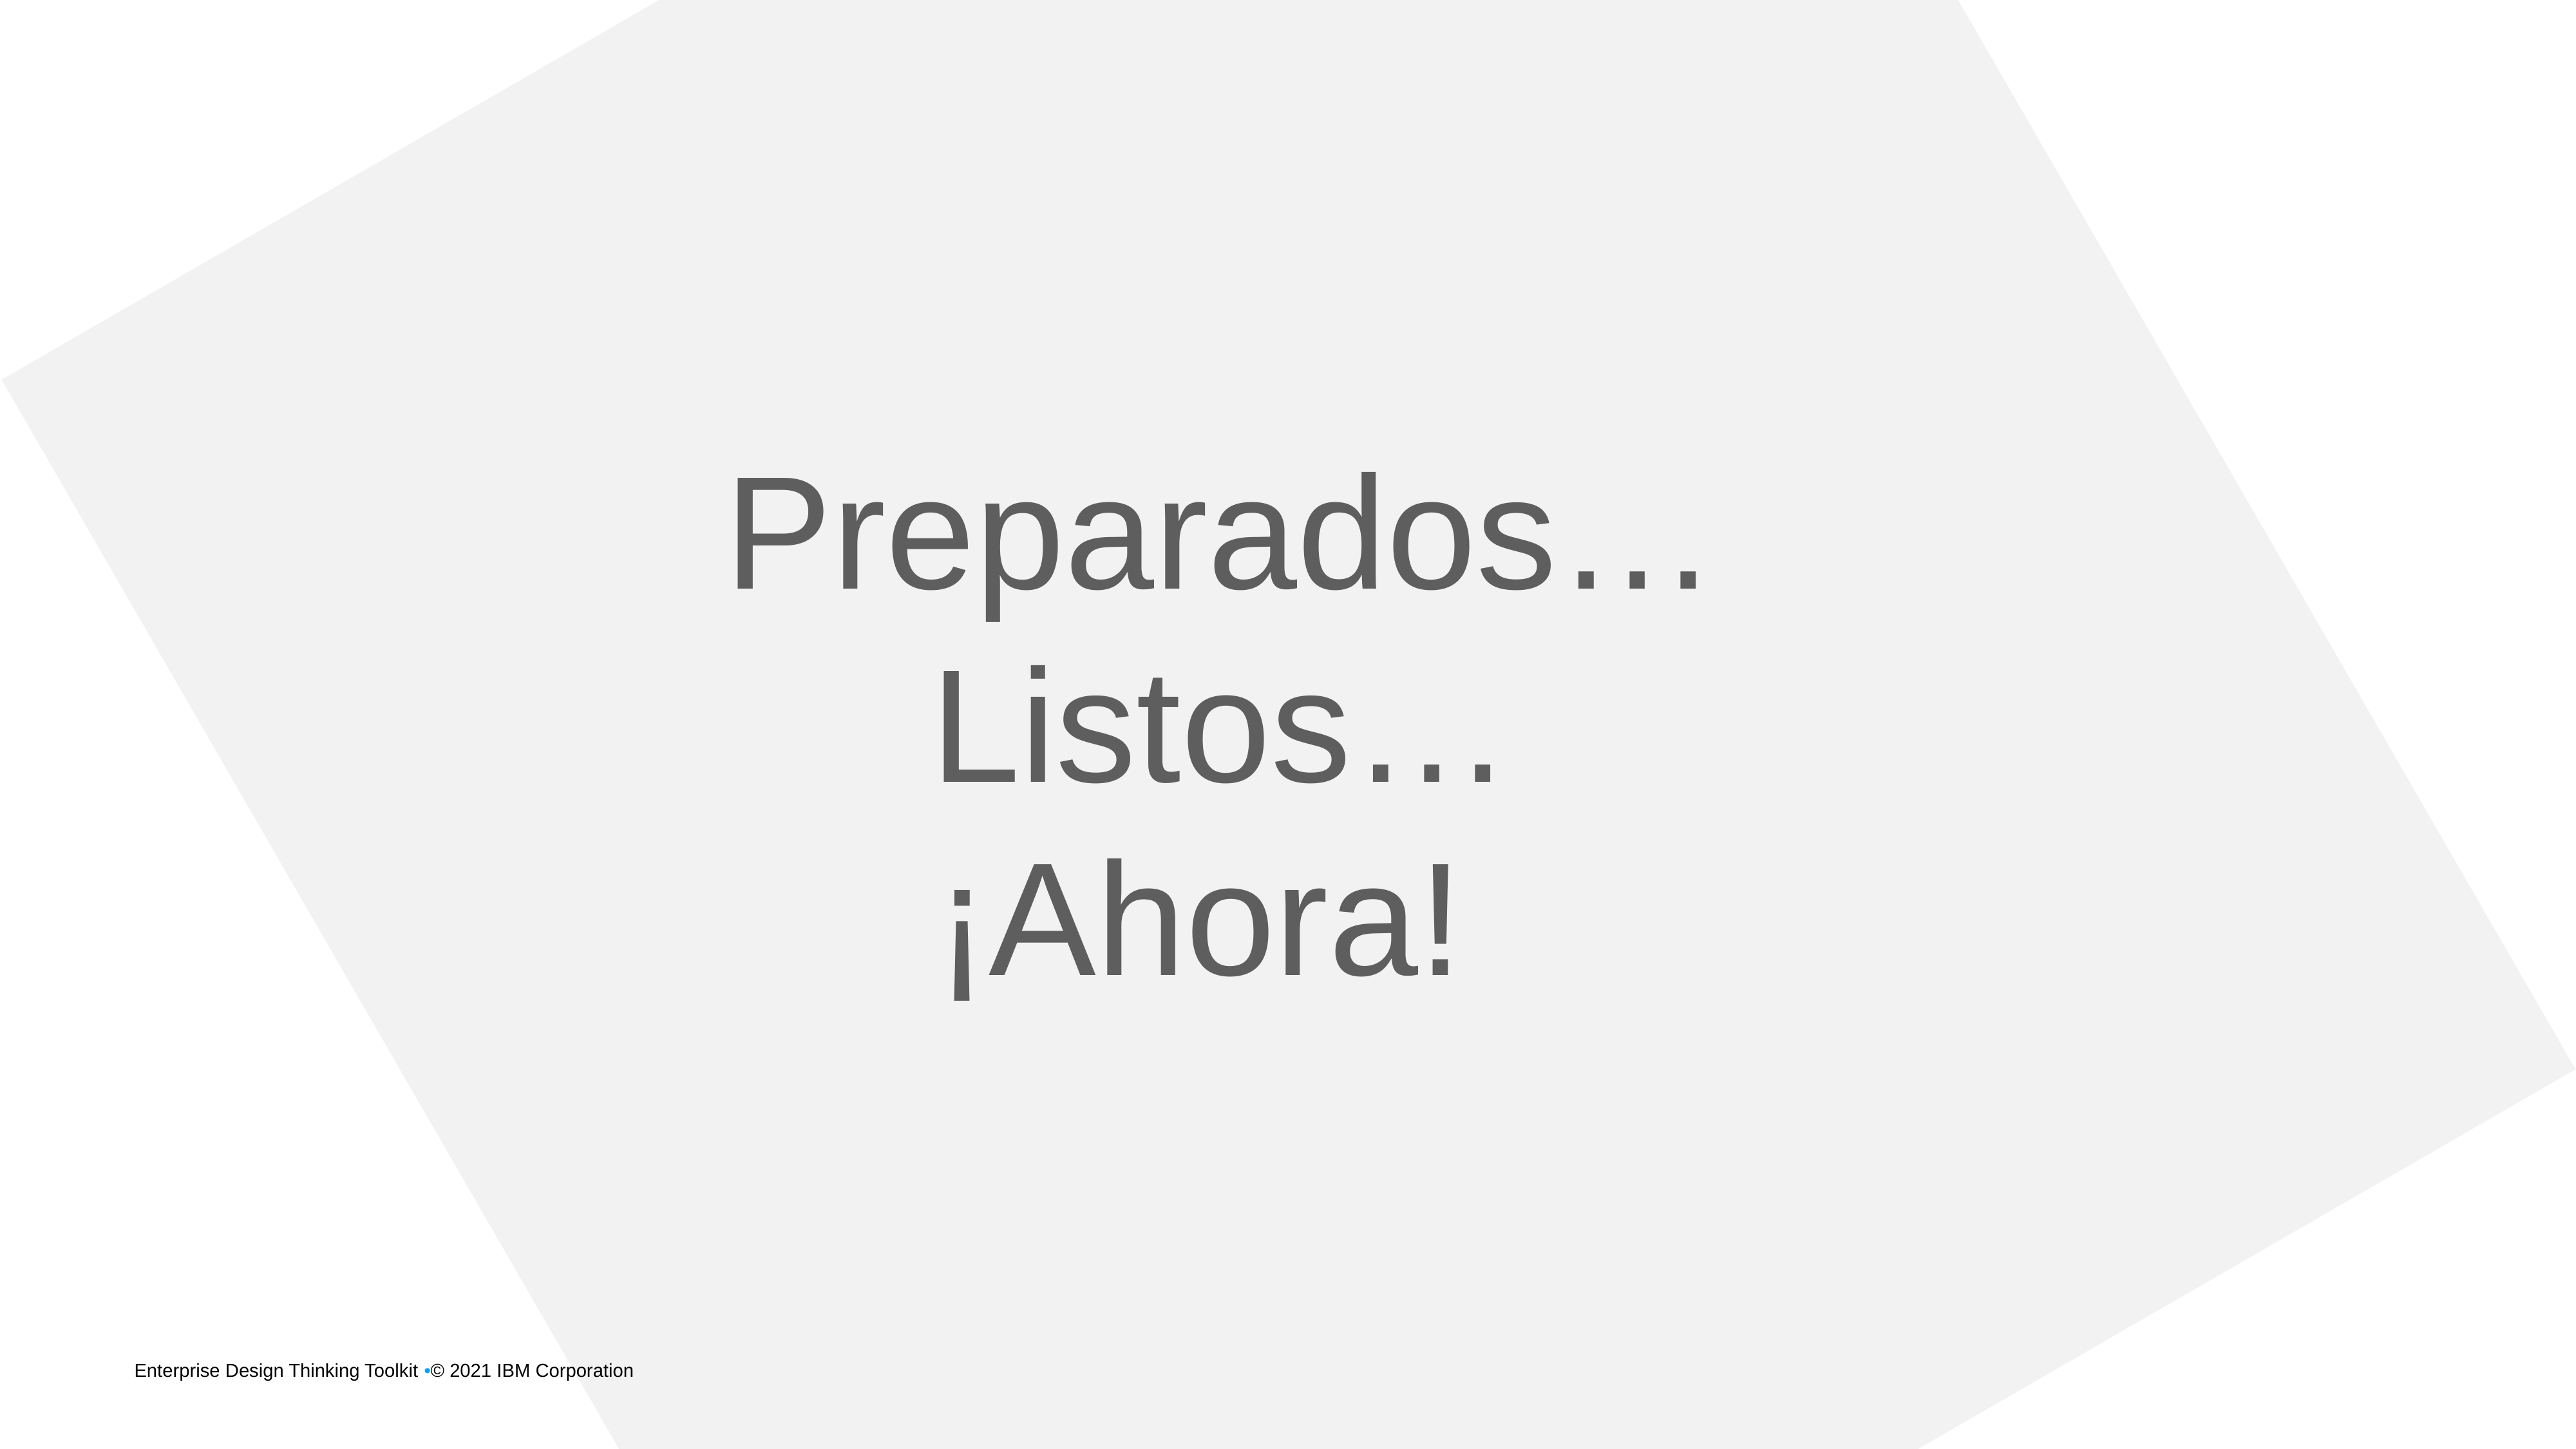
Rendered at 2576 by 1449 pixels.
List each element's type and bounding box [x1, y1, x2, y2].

text_box [0, 0, 2576, 1449]
